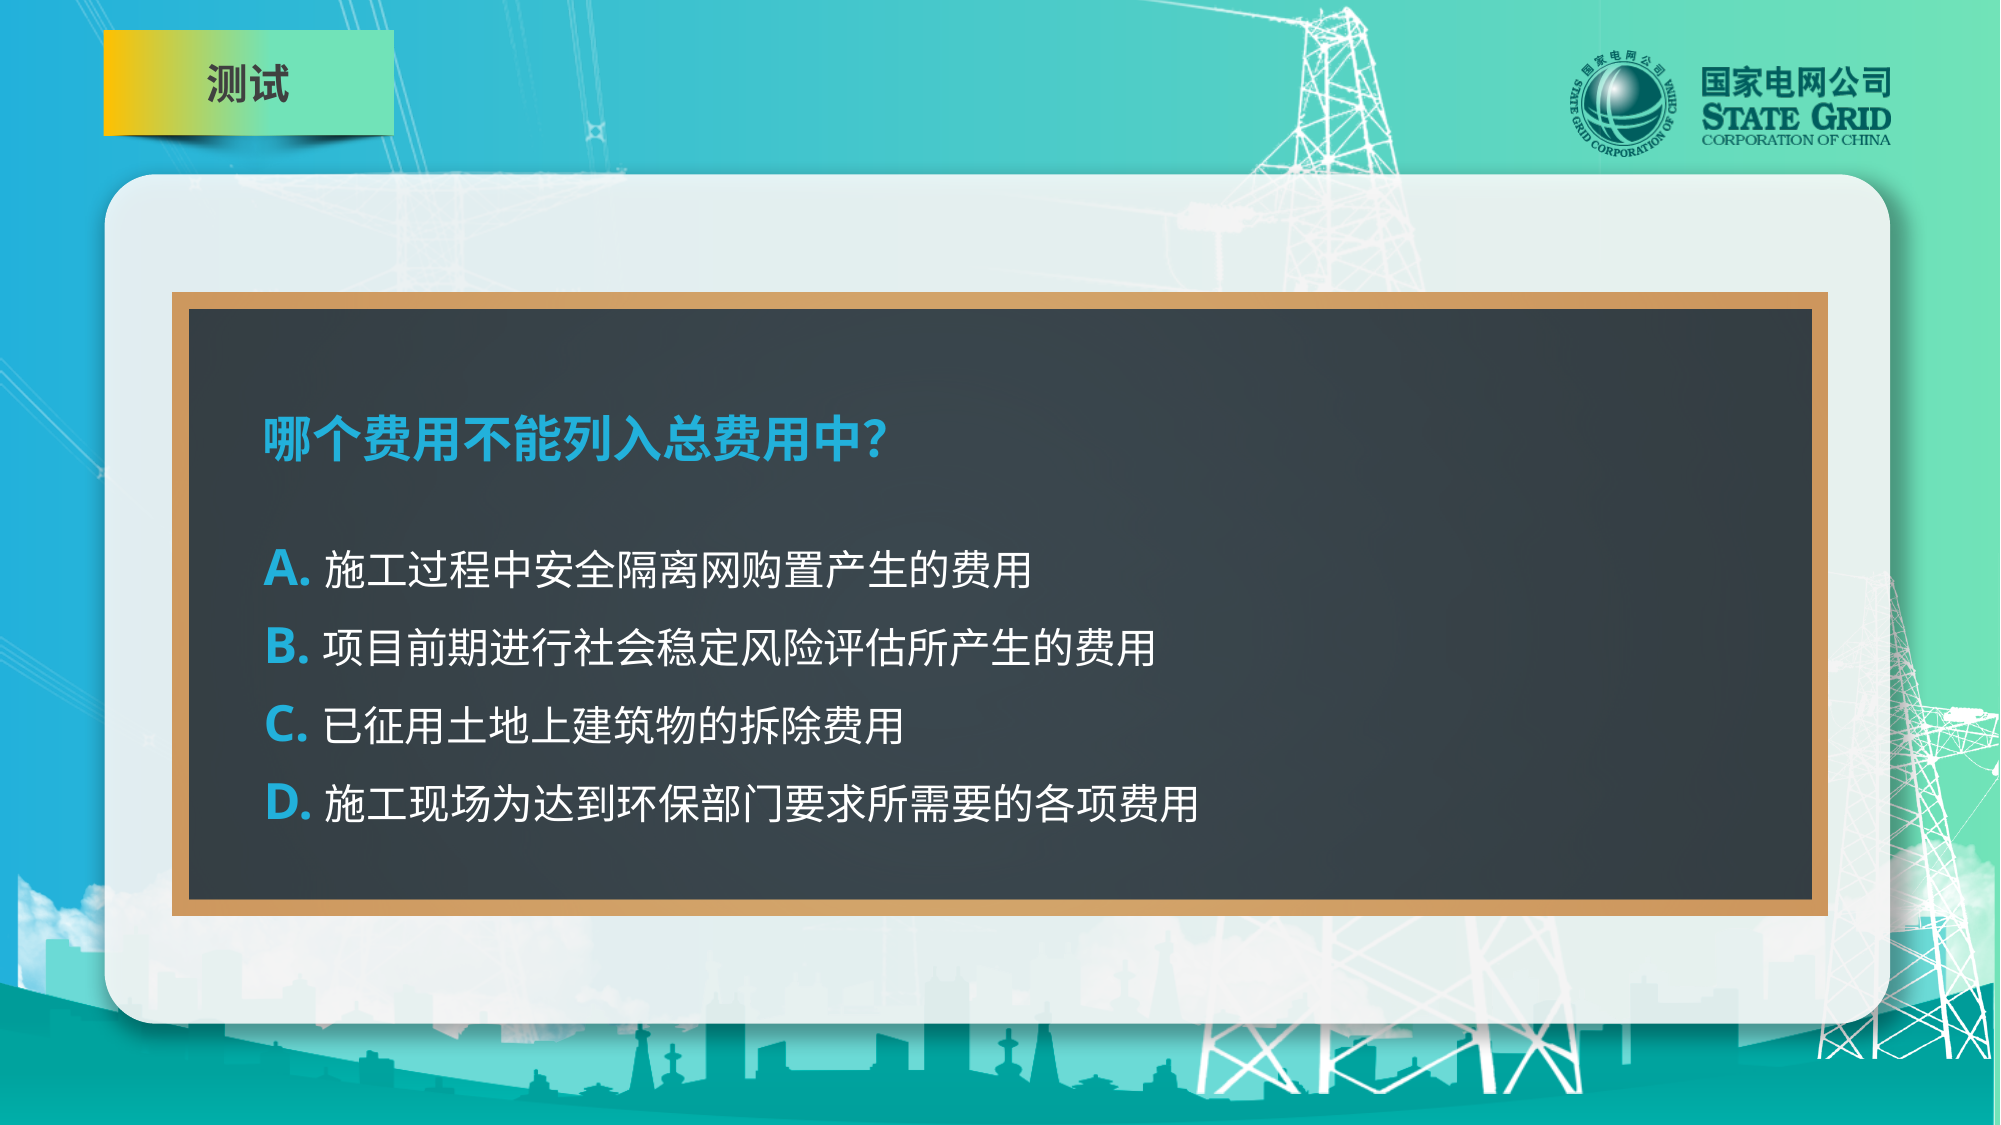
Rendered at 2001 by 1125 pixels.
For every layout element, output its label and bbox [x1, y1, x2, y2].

text_box [103, 30, 394, 172]
picture [172, 292, 1828, 916]
picture [0, 0, 1999, 1125]
